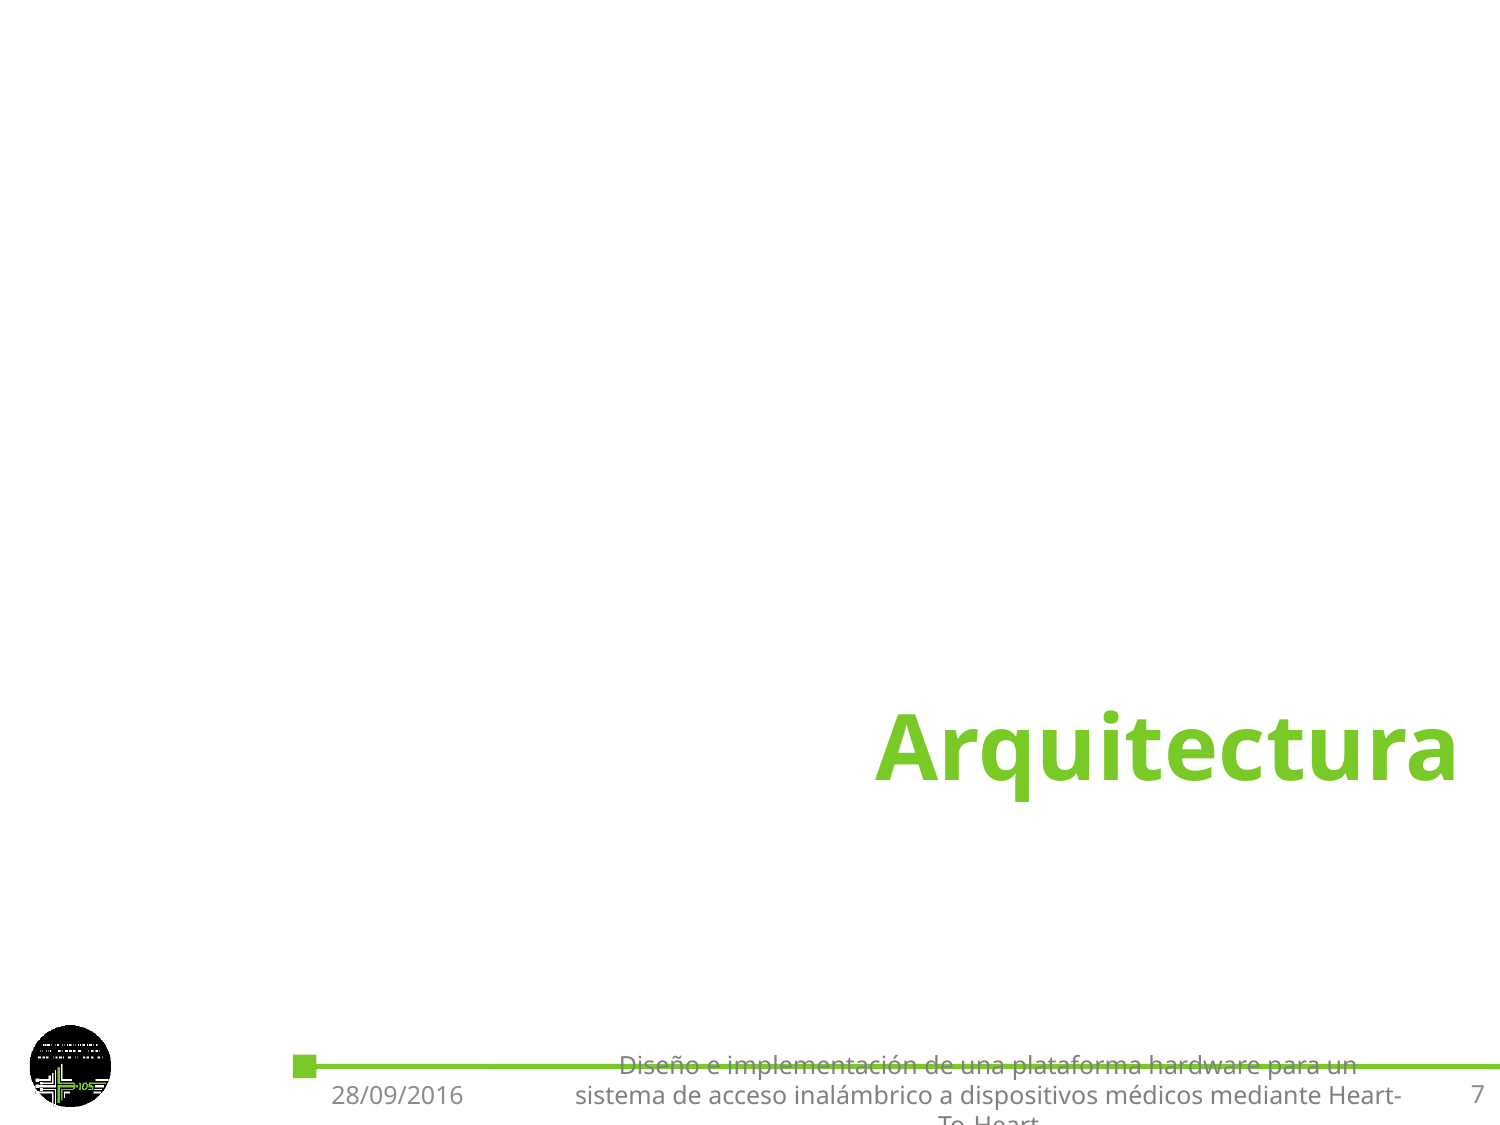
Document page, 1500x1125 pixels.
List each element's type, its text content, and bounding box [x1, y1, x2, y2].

slide_number 7 [1422, 1065, 1500, 1125]
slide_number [316, 1065, 559, 1125]
picture [29, 1025, 111, 1107]
footer Diseño e implementación de una plataforma hardware para un sistema de acceso inalámbrico a dispositivos médicos mediante Heart-To-Heart [559, 1065, 1418, 1125]
title Arquitectura [35, 632, 1477, 856]
